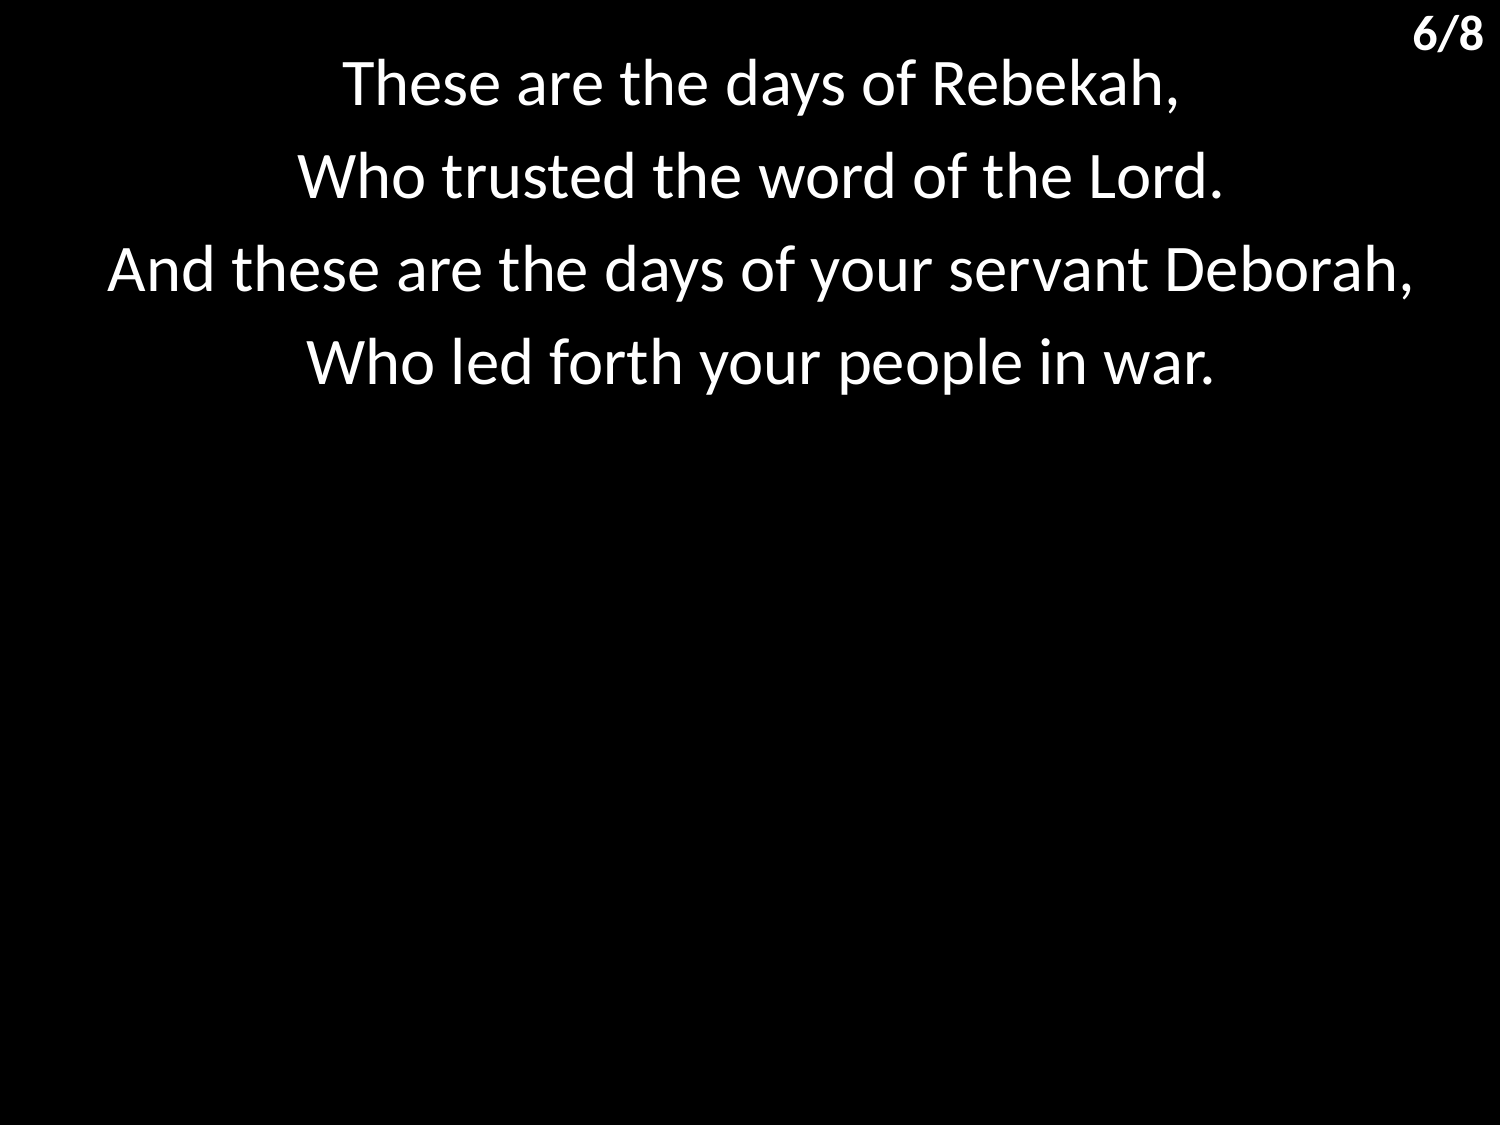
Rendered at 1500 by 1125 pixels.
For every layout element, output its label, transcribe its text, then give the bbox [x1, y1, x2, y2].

text_box 6/8 [1397, 0, 1500, 68]
subtitle These are the days of Rebekah, Who trusted the word of the Lord. And these are the days of your servant Deborah, Who led forth your people in war. [53, 30, 1471, 1094]
